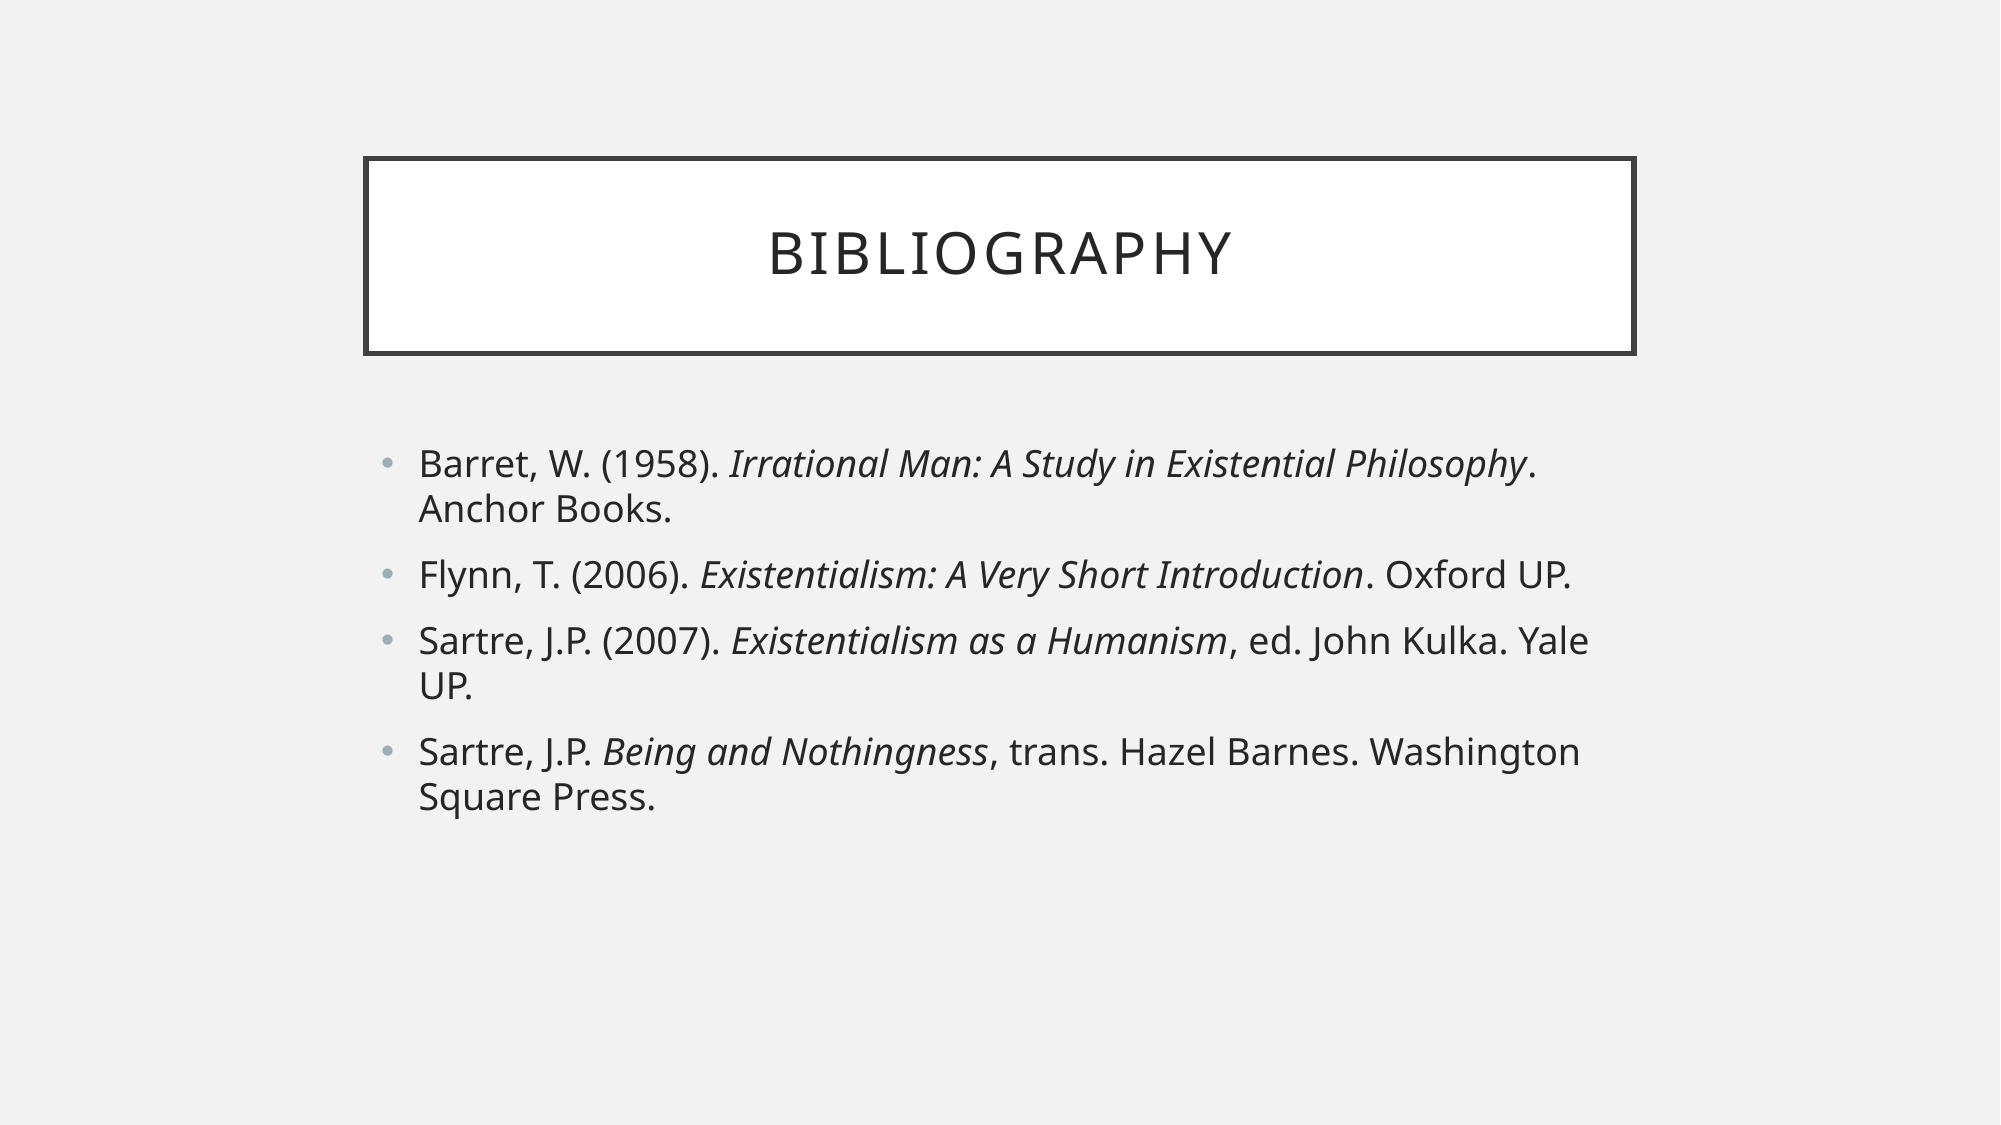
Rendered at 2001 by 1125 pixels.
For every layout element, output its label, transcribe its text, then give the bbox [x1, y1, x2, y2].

list Barret, W. (1958). Irrational Man: A Study in Existential Philosophy. Anchor Books. Flynn, T. (2006). Existentialism: A Very Short Introduction. Oxford UP. Sartre, J.P. (2007). Existentialism as a Humanism, ed. John Kulka. Yale UP. Sartre, J.P. Being and Nothingness, trans. Hazel Barnes. Washington Square Press. [366, 432, 1634, 942]
title Bibliography [363, 156, 1637, 356]
